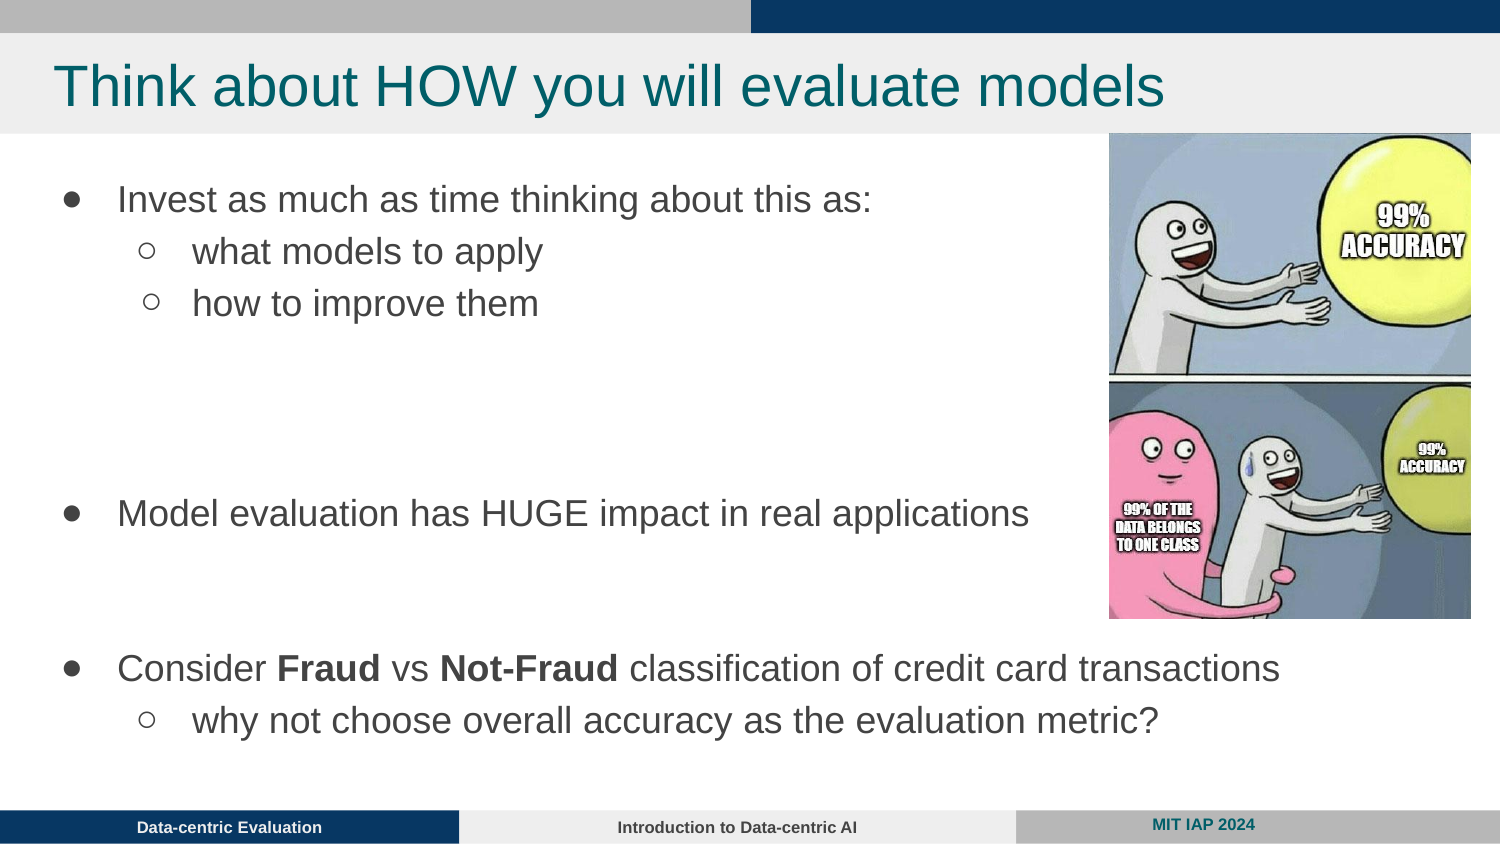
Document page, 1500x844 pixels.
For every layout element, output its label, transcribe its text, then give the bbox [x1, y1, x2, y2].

title Think about HOW you will evaluate models [38, 33, 1437, 134]
picture [1109, 133, 1471, 619]
list Invest as much as time thinking about this as: what models to apply how to improve them Model evaluation has HUGE impact in real applications Consider Fraud vs Not-Fraud classification of credit card transactions why not choose overall accuracy as the evaluation metric? [26, 153, 1425, 649]
